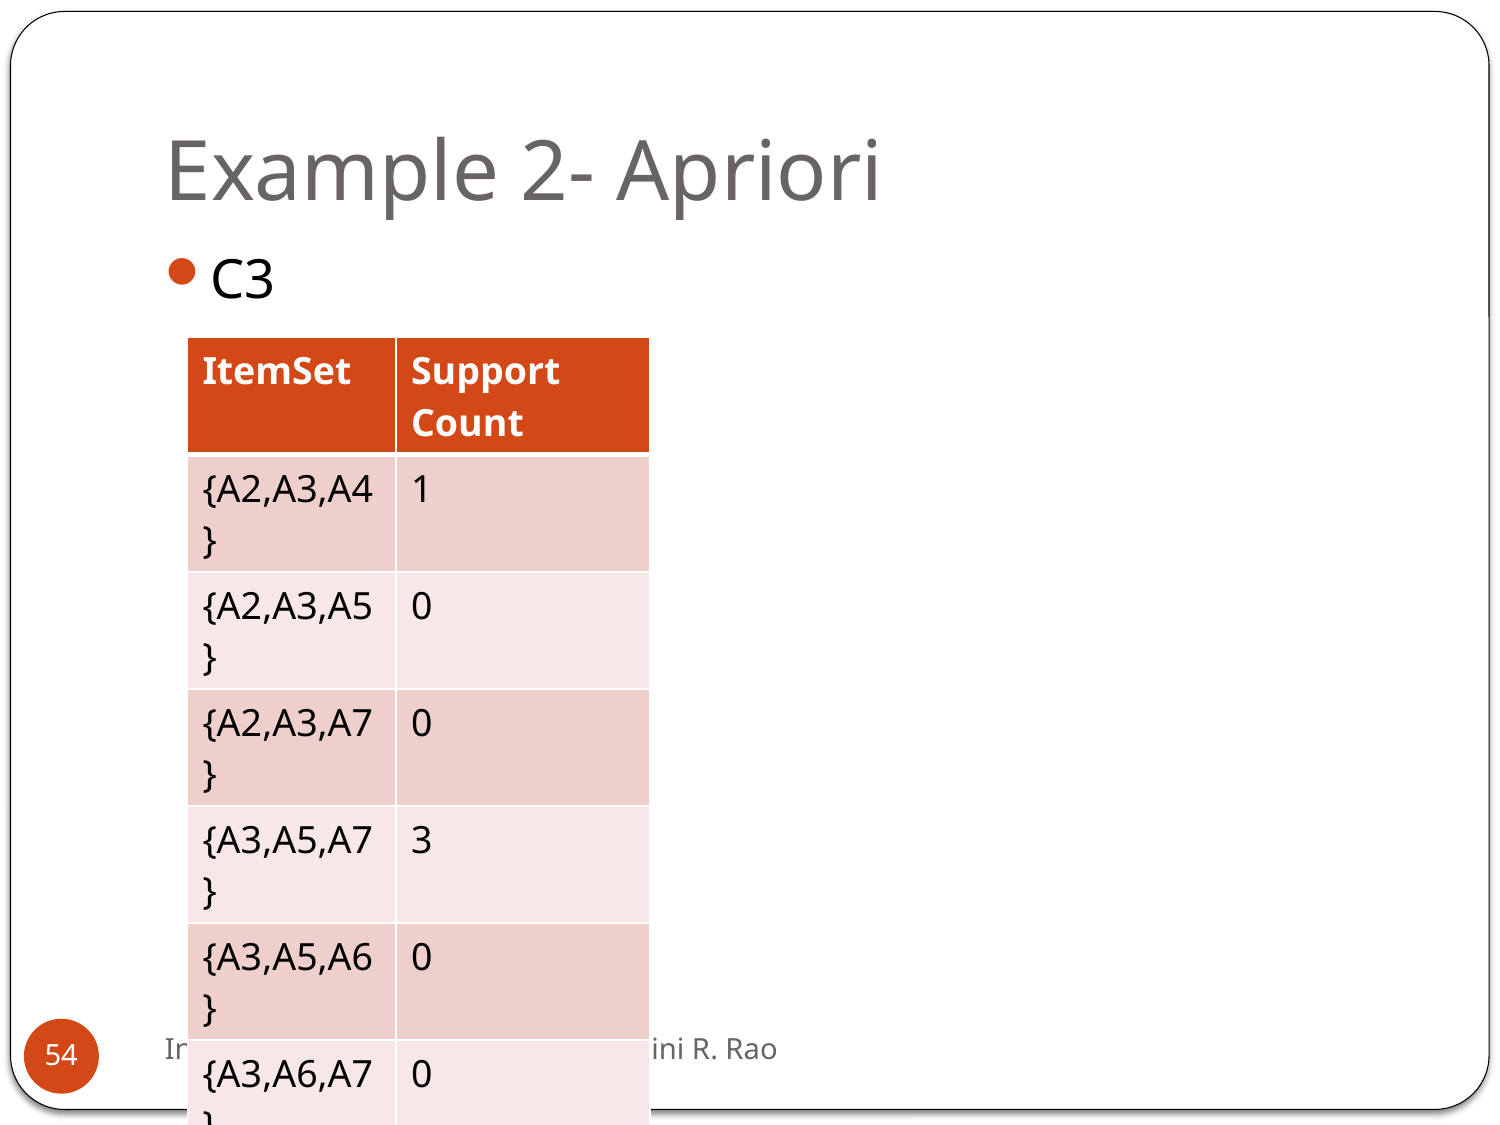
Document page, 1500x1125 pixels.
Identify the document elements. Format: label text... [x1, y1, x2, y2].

title Example 2- Apriori [150, 45, 1425, 233]
table_cell 3 [397, 807, 649, 922]
footer Introduction to Data Analytics - Rohini R. Rao [651, 1012, 800, 1088]
table_cell {A3,A5,A6} [188, 924, 395, 1039]
table_cell 0 [397, 1041, 649, 1125]
table_cell 1 [397, 457, 649, 571]
table_header Support Count [397, 338, 649, 452]
slide_number 54 [23, 1018, 99, 1094]
table_cell {A2,A3,A4} [188, 457, 395, 571]
table_cell {A2,A3,A7} [188, 690, 395, 805]
table_cell {A3,A5,A7} [188, 807, 395, 922]
table_cell {A2,A3,A5} [188, 573, 395, 688]
table_cell {A3,A6,A7} [188, 1041, 395, 1125]
table_cell 0 [397, 924, 649, 1039]
table_cell 0 [397, 573, 649, 688]
list C3 [150, 237, 1425, 988]
footer Introduction to Data Analytics - Rohini R. Rao [150, 1012, 187, 1088]
table_cell 0 [397, 690, 649, 805]
table_header ItemSet [188, 338, 395, 452]
